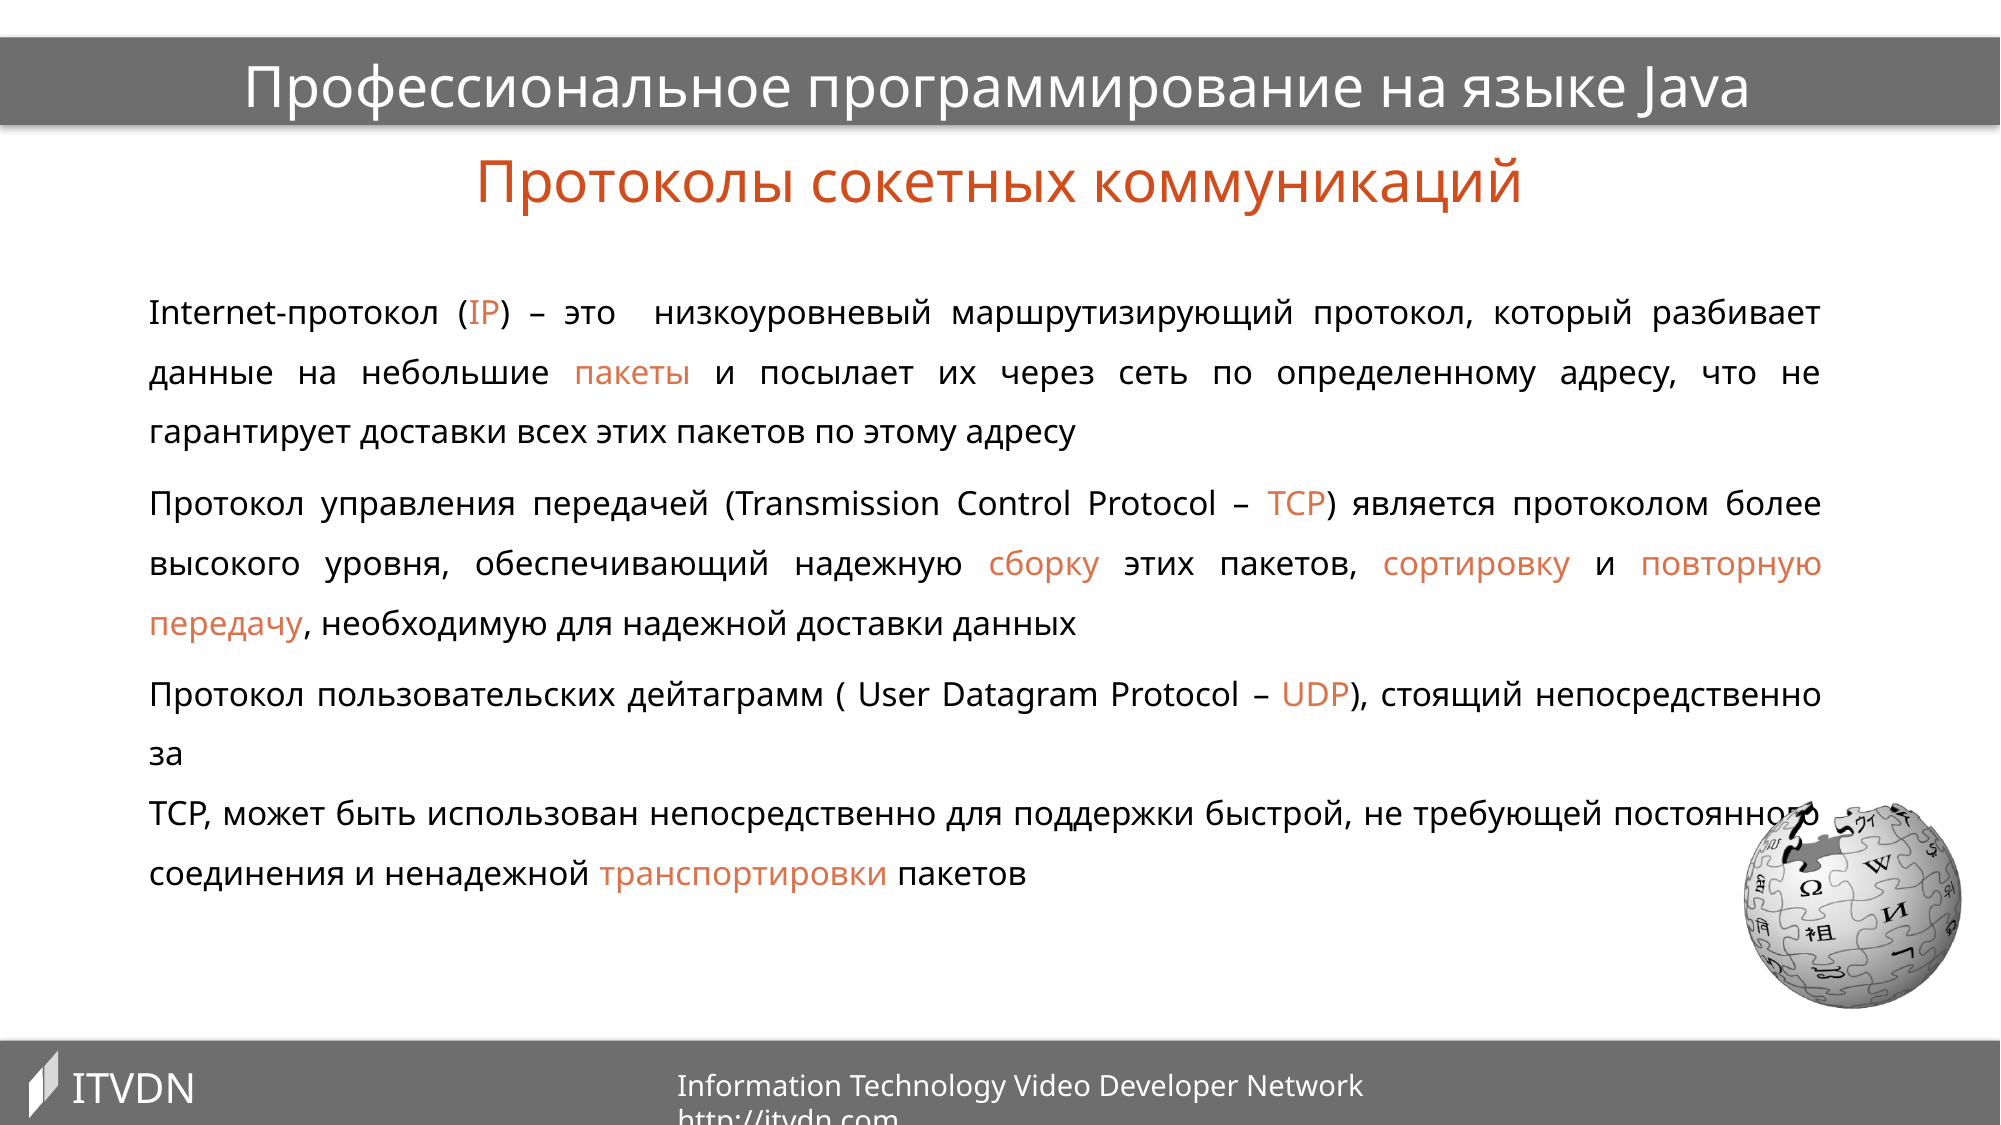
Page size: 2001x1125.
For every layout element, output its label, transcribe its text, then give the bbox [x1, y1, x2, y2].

text_box [0, 1037, 2000, 1125]
text_box [0, 34, 2000, 128]
text_box ITVDN [62, 1054, 212, 1120]
text_box Internet-протокол (IP) – это низкоуровневый маршрутизирующий протокол, который разбивает данные на небольшие пакеты и посылает их через сеть по определенному адресу, что не гарантирует доставки всех этих пакетов по этому адресу Протокол управления передачей (Transmission Control Protocol – TCP) является протоколом более высокого уровня, обеспечивающий надежную сборку этих пакетов, сортировку и повторную передачу, необходимую для надежной доставки данных Протокол пользовательских дейтаграмм ( User Datagram Protocol – UDP), стоящий непосредственно за TCP, может быть использован непосредственно для поддержки быстрой, не требующей постоянного соединения и ненадежной транспортировки пакетов [134, 263, 1838, 900]
picture [1742, 799, 1963, 1020]
text_box Information Technology Video Developer Network http://itvdn.com [662, 1059, 1963, 1125]
text_box Протоколы сокетных коммуникаций [324, 138, 1675, 225]
text_box Профессиональное программирование на языке Java [207, 37, 1788, 132]
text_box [28, 1050, 59, 1119]
